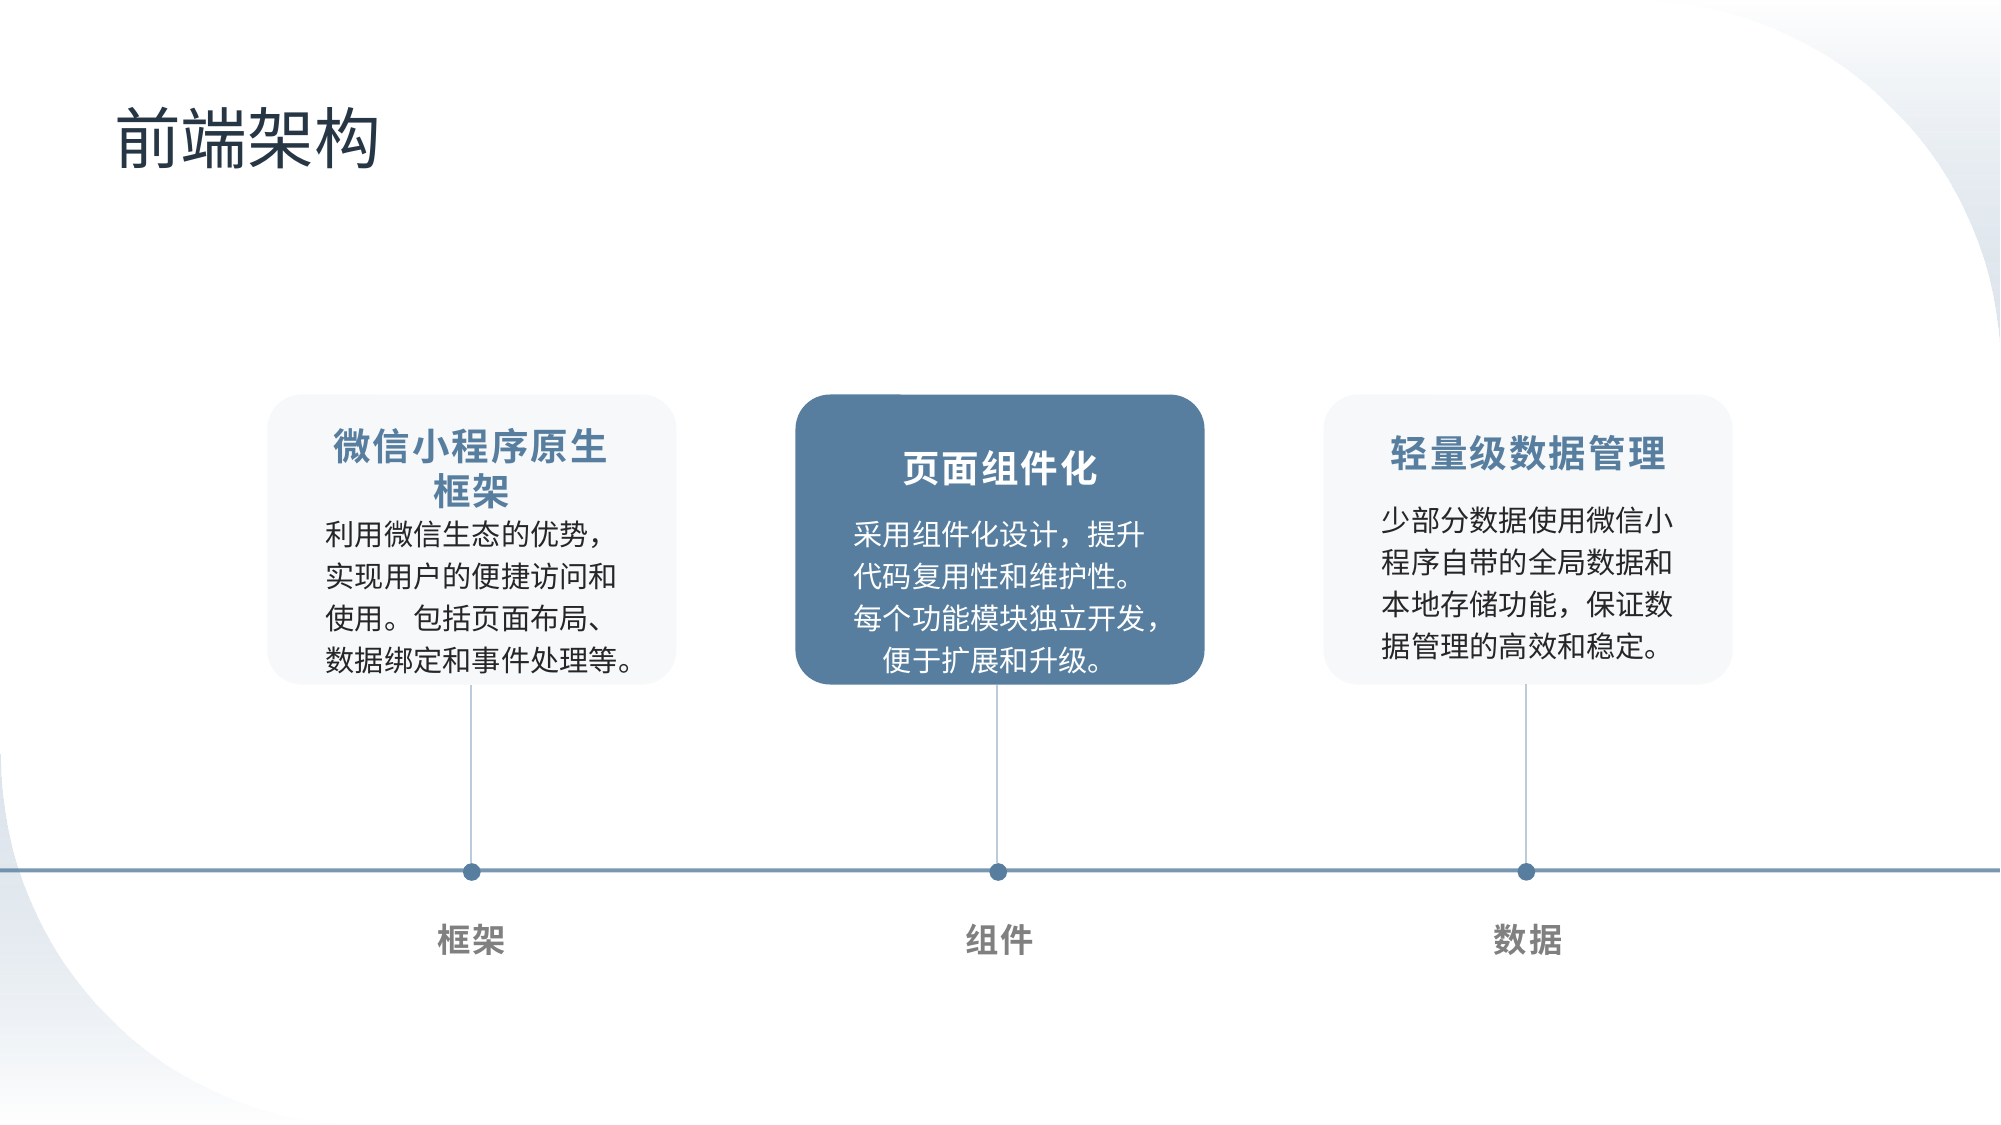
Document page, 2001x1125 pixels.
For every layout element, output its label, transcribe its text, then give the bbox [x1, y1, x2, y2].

text_box 少部分数据使用微信小程序自带的全局数据和本地存储功能，保证数据管理的高效和稳定。 [1376, 495, 1680, 641]
text_box 微信小程序原生框架 [318, 438, 625, 497]
text_box 利用微信生态的优势，实现用户的便捷访问和使用。包括页面布局、数据绑定和事件处理等。 [319, 509, 624, 655]
text_box [794, 393, 1206, 686]
title 前端架构 [114, 59, 1886, 178]
text_box [1322, 393, 1734, 686]
text_box 组件 [894, 919, 1106, 967]
text_box [988, 862, 1008, 870]
text_box [461, 871, 482, 882]
text_box 页面组件化 [846, 438, 1153, 497]
text_box 采用组件化设计，提升代码复用性和维护性。每个功能模块独立开发，便于扩展和升级。 [847, 509, 1152, 655]
text_box [462, 862, 482, 870]
text_box [266, 393, 678, 686]
text_box 轻量级数据管理 [1375, 423, 1682, 482]
text_box 框架 [366, 919, 578, 967]
text_box [988, 871, 1009, 882]
text_box [1516, 862, 1536, 870]
text_box 数据 [1422, 919, 1634, 967]
text_box [1516, 871, 1537, 882]
